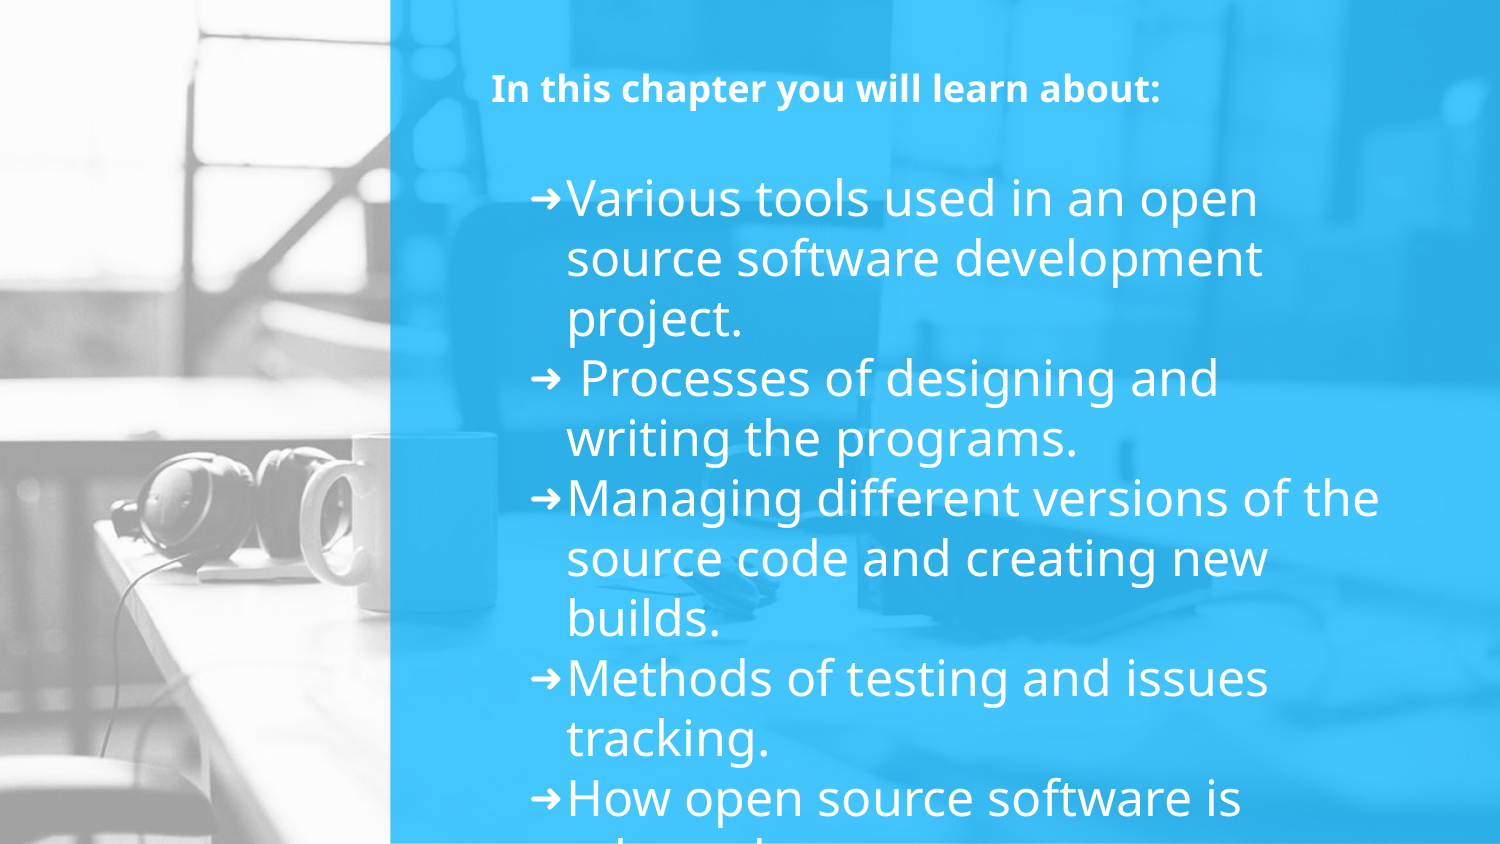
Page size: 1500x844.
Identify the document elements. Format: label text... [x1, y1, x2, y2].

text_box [0, 0, 390, 844]
picture [390, 0, 1500, 844]
title In this chapter you will learn about: [476, 49, 1415, 133]
list Various tools used in an open source software development project. Processes of designing and writing the programs. Managing different versions of the source code and creating new builds. Methods of testing and issues tracking. How open source software is released. [476, 151, 1415, 761]
